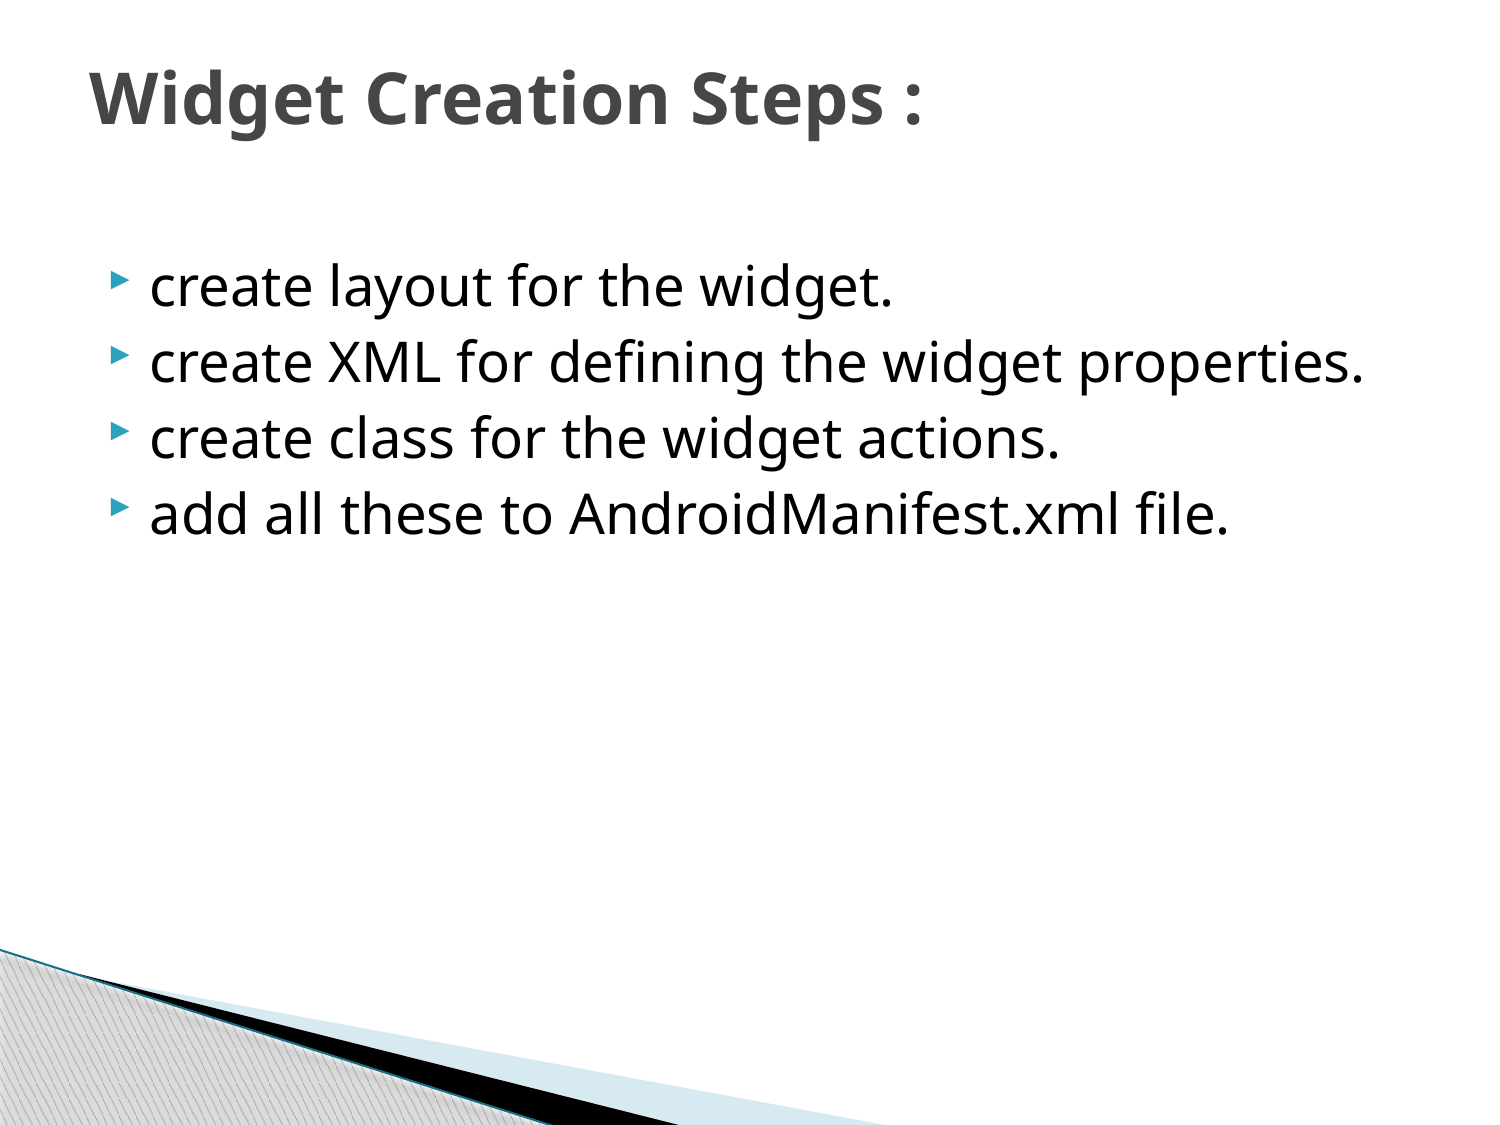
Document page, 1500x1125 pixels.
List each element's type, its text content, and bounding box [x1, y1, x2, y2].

title Widget Creation Steps : [75, 45, 1425, 233]
list create layout for the widget. create XML for defining the widget properties. create class for the widget actions. add all these to AndroidManifest.xml file. [75, 243, 1425, 986]
